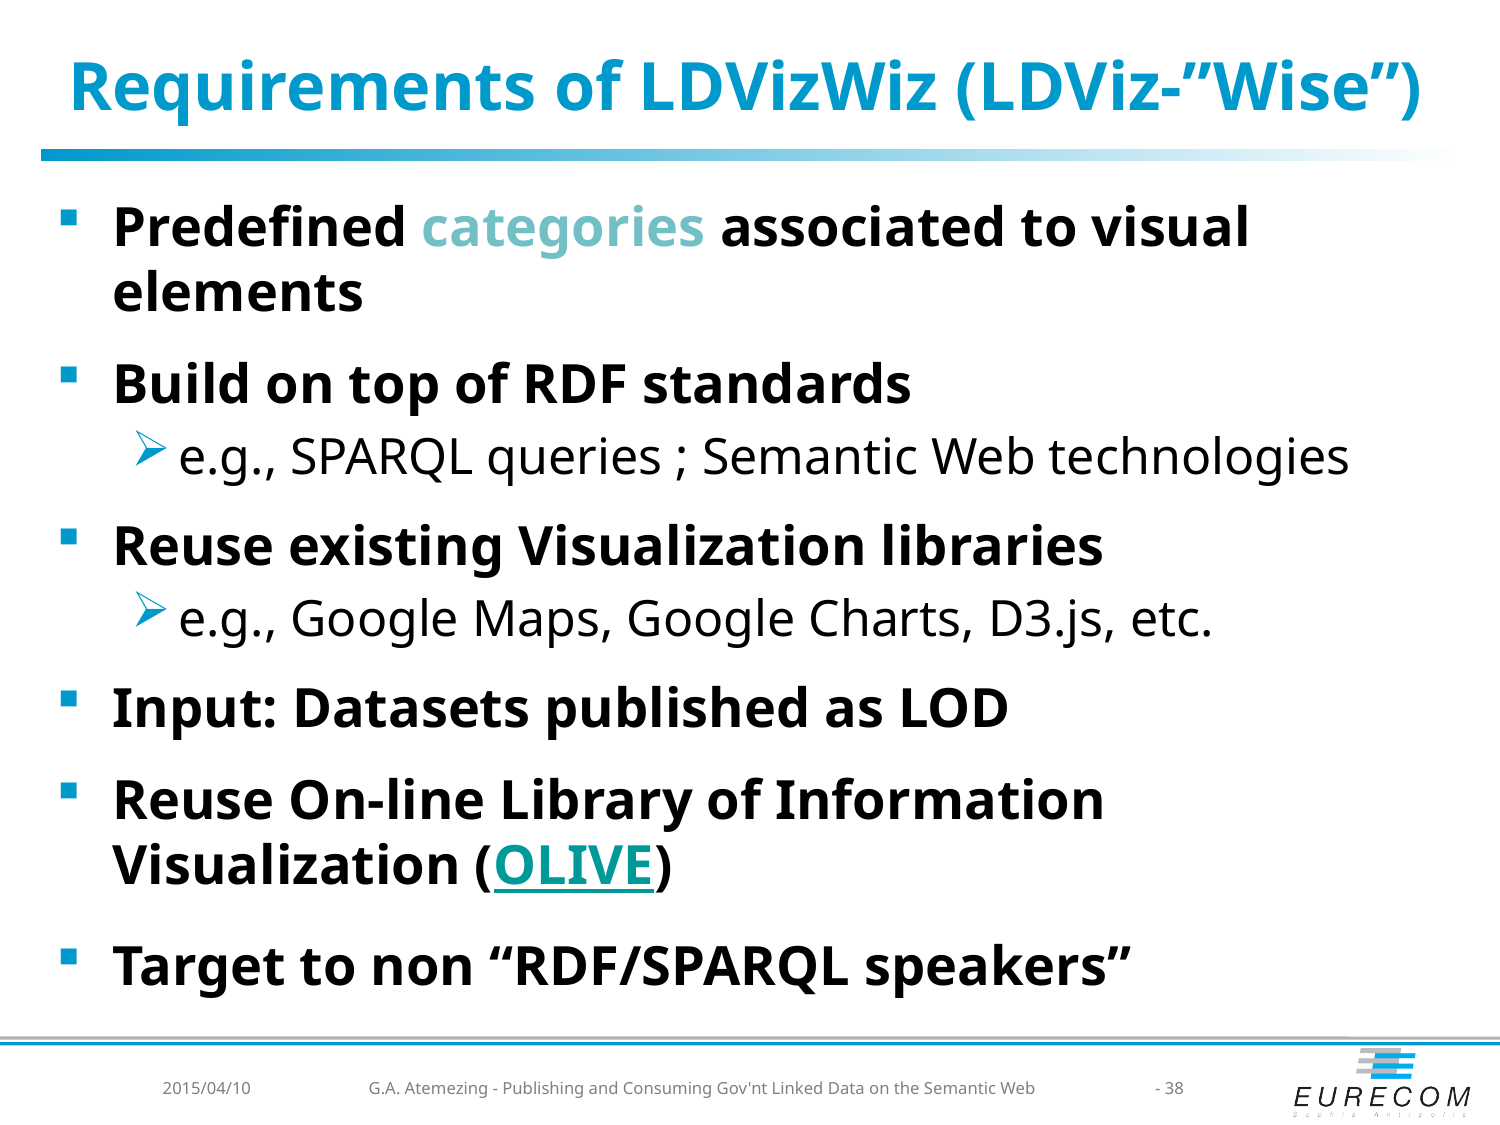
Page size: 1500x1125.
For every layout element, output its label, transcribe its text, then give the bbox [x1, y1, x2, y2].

title Requirements of LDVizWiz (LDViz-”Wise”) [52, 30, 1460, 138]
list Predefined categories associated to visual elements Build on top of RDF standards e.g., SPARQL queries ; Semantic Web technologies Reuse existing Visualization libraries e.g., Google Maps, Google Charts, D3.js, etc. Input: Datasets published as LOD Reuse On-line Library of Information Visualization (OLIVE) Target to non “RDF/SPARQL speakers” [40, 184, 1460, 1024]
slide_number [147, 1070, 325, 1103]
footer G.A. Atemezing - Publishing and Consuming Gov'nt Linked Data on the Semantic Web [336, 1070, 1069, 1107]
slide_number - 38 [1080, 1070, 1200, 1103]
picture [1293, 1048, 1477, 1118]
